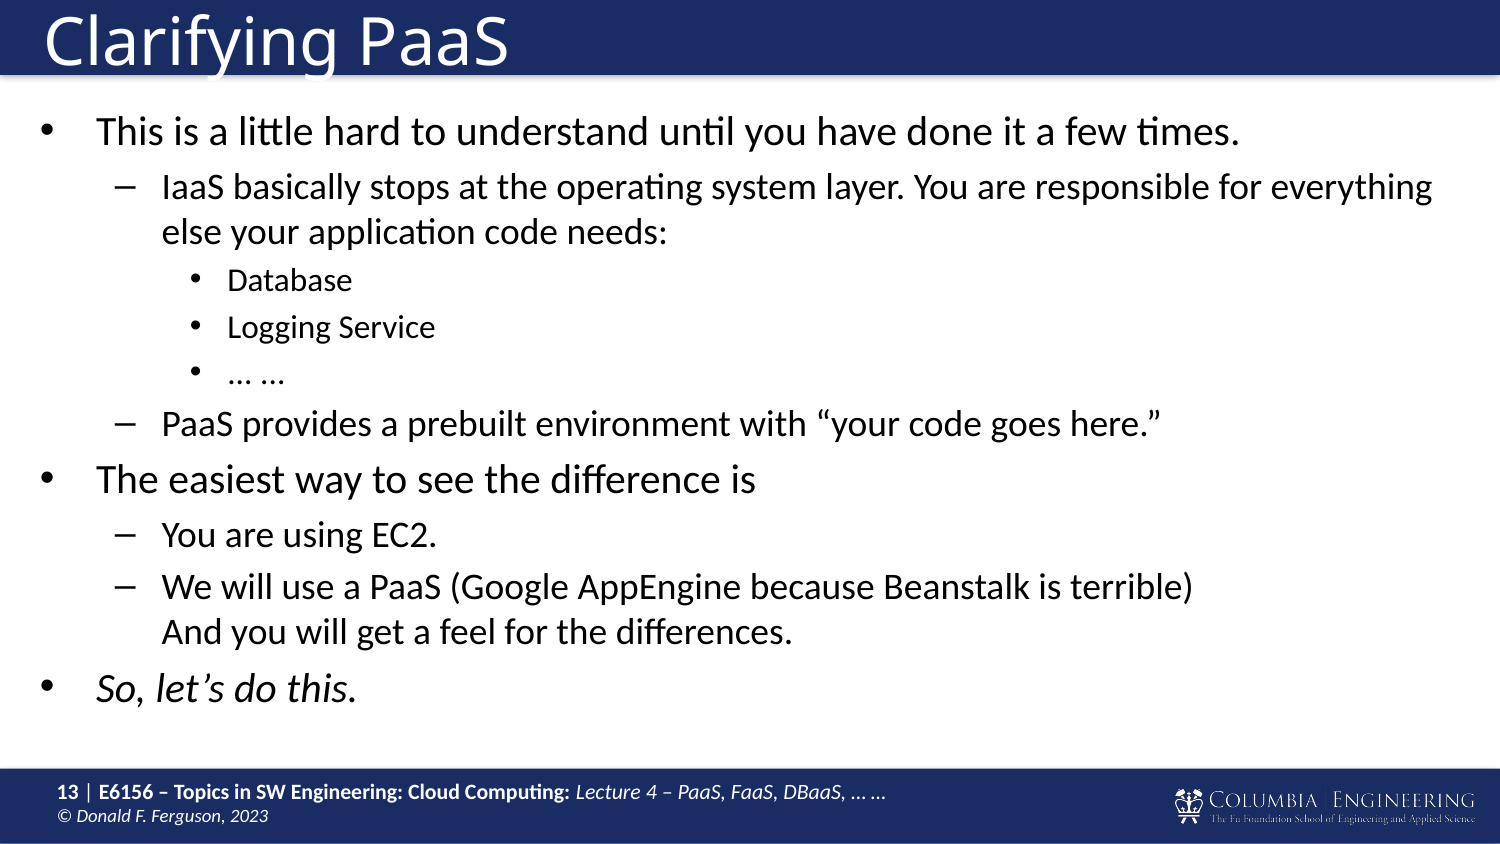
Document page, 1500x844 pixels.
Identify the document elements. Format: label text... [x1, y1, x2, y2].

title Clarifying PaaS [28, 0, 1450, 73]
list This is a little hard to understand until you have done it a few times. IaaS basically stops at the operating system layer. You are responsible for everything else your application code needs: Database Logging Service ... ... PaaS provides a prebuilt environment with “your code goes here.” The easiest way to see the difference is You are using EC2. We will use a PaaS (Google AppEngine because Beanstalk is terrible) And you will get a feel for the differences. So, let’s do this. [24, 96, 1475, 760]
